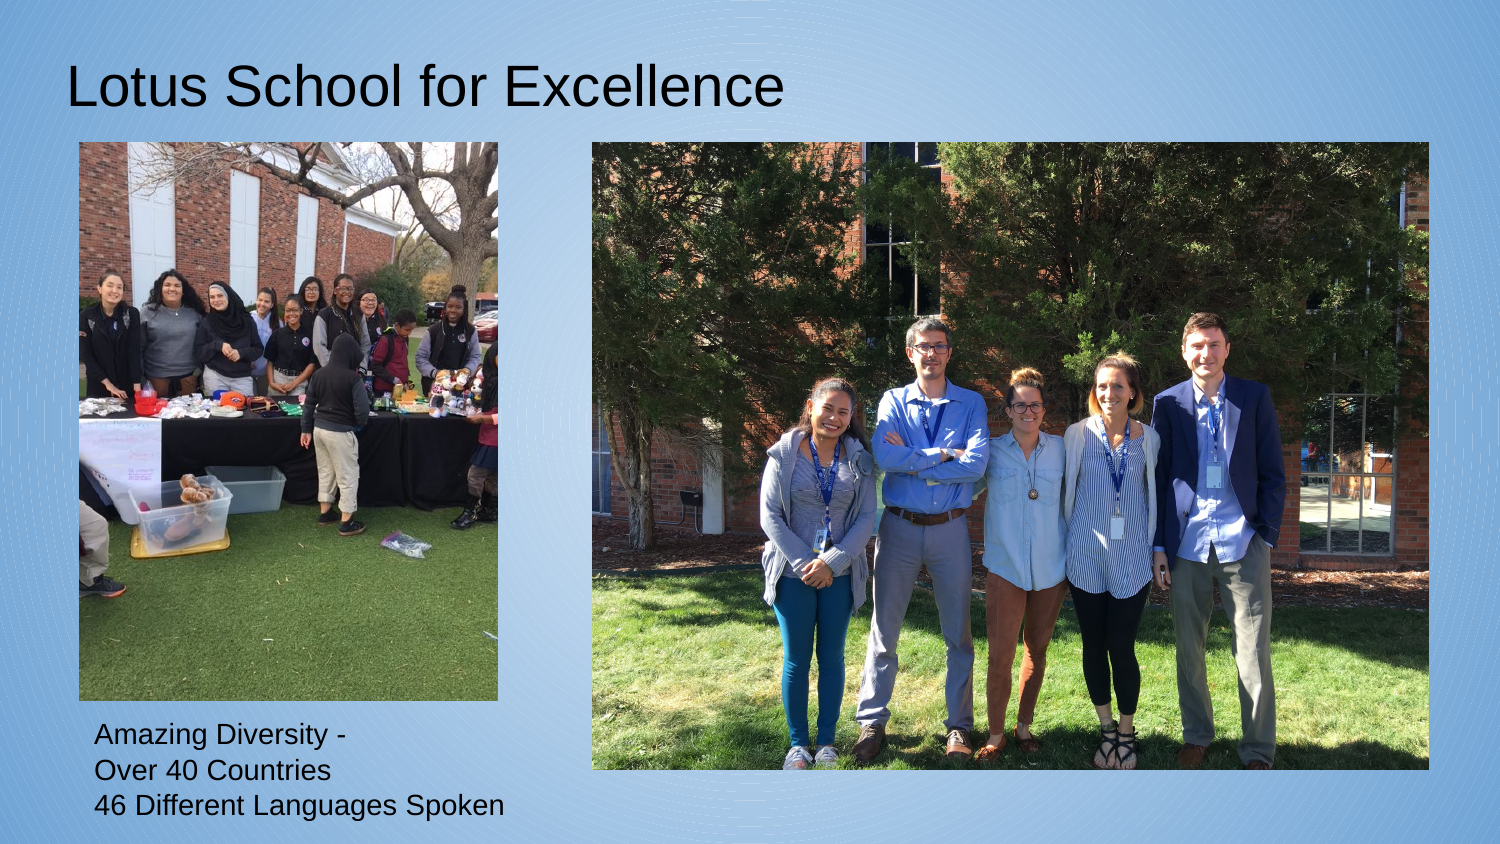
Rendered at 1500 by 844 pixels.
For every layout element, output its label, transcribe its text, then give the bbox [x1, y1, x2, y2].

picture [592, 142, 1429, 770]
title Lotus School for Excellence [51, 33, 1449, 128]
picture [78, 142, 498, 702]
text_box Amazing Diversity - Over 40 Countries 46 Different Languages Spoken [79, 700, 551, 837]
